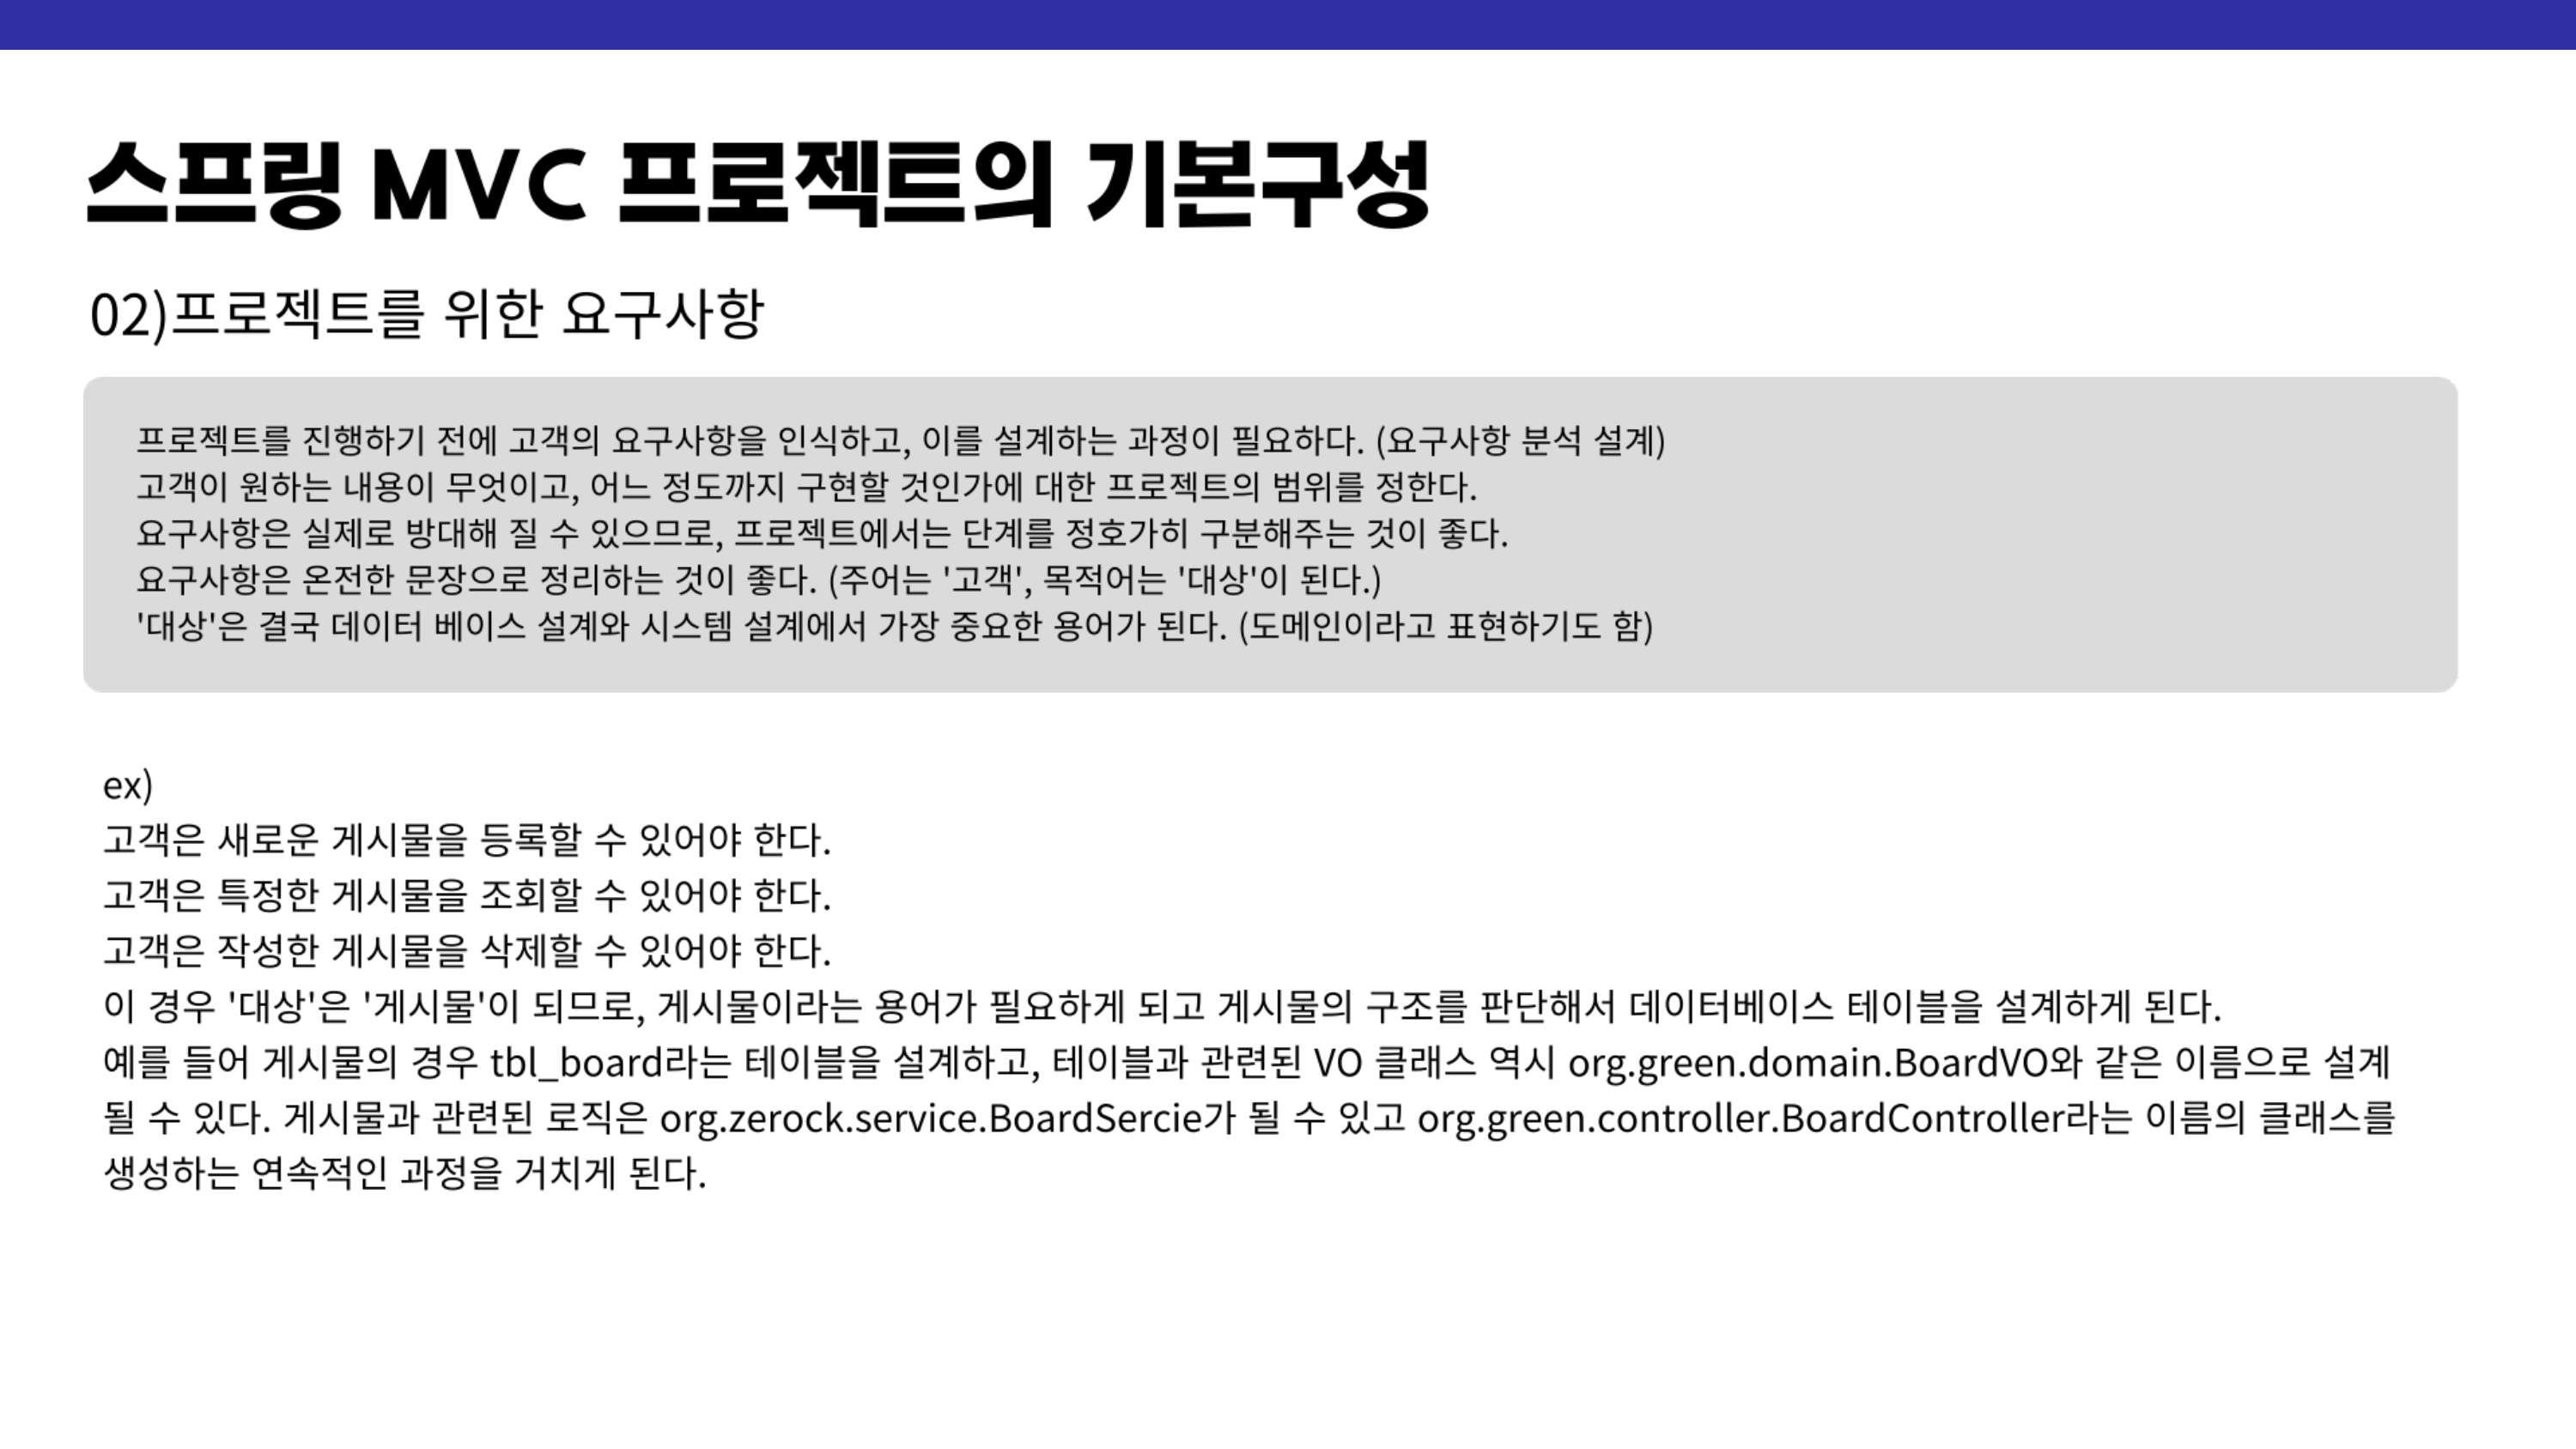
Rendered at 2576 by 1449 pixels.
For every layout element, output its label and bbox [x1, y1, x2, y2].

text_box [83, 377, 2459, 693]
picture [125, 407, 1698, 683]
picture [54, 101, 1522, 404]
text_box [0, 0, 2576, 50]
picture [91, 746, 2432, 1449]
